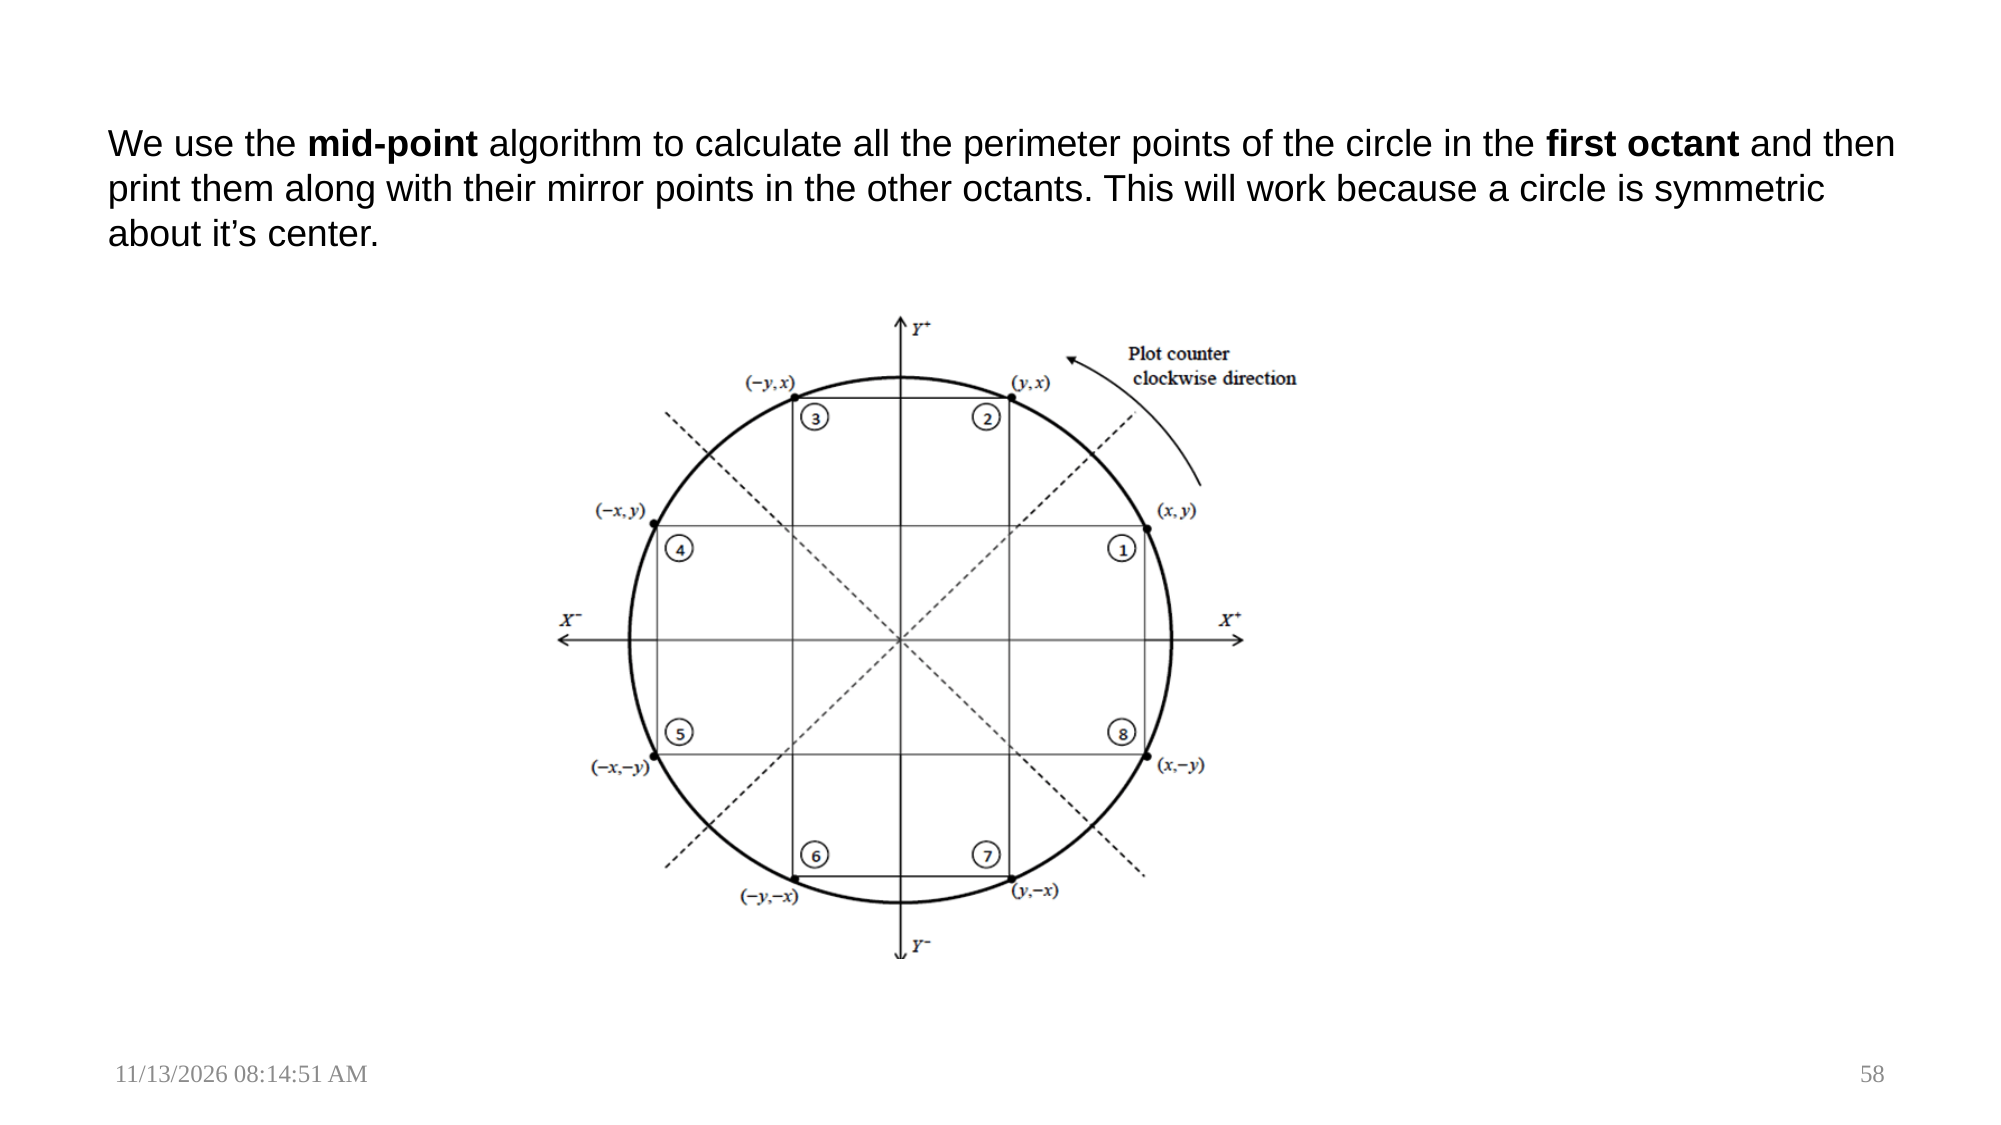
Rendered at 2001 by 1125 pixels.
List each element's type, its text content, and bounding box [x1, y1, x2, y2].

text_box We use the mid-point algorithm to calculate all the perimeter points of the circle in the first octant and then print them along with their mirror points in the other octants. This will work because a circle is symmetric about it’s center. [93, 111, 1916, 262]
slide_number 58 [1433, 1042, 1900, 1103]
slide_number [99, 1042, 567, 1103]
picture [510, 312, 1300, 960]
